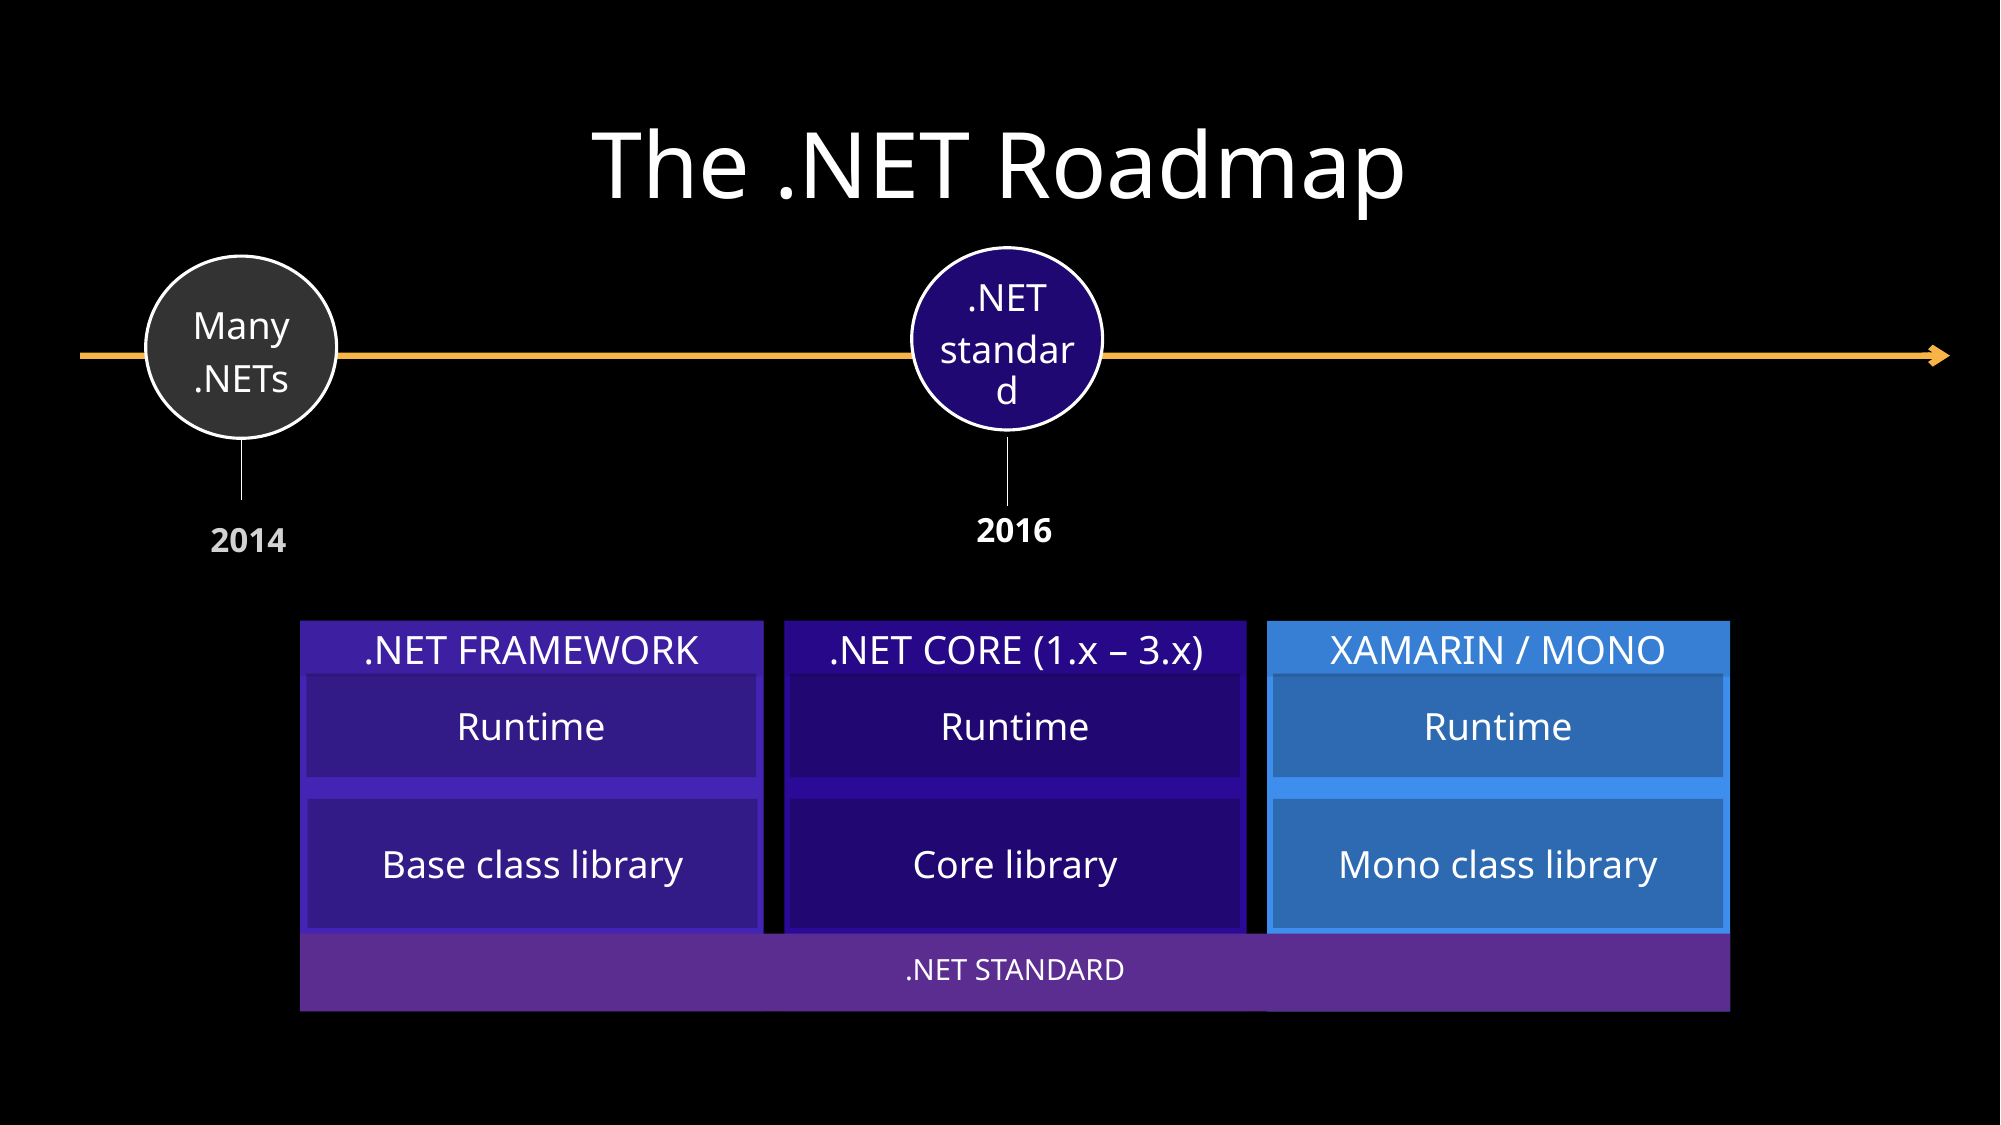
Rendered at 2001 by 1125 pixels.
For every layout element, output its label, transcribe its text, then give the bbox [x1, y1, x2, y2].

title The .NET Roadmap [137, 59, 1863, 278]
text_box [134, 256, 348, 439]
text_box 2014 [74, 500, 409, 632]
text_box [900, 247, 1114, 430]
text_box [299, 620, 1731, 1012]
text_box 2016 [879, 496, 1135, 569]
